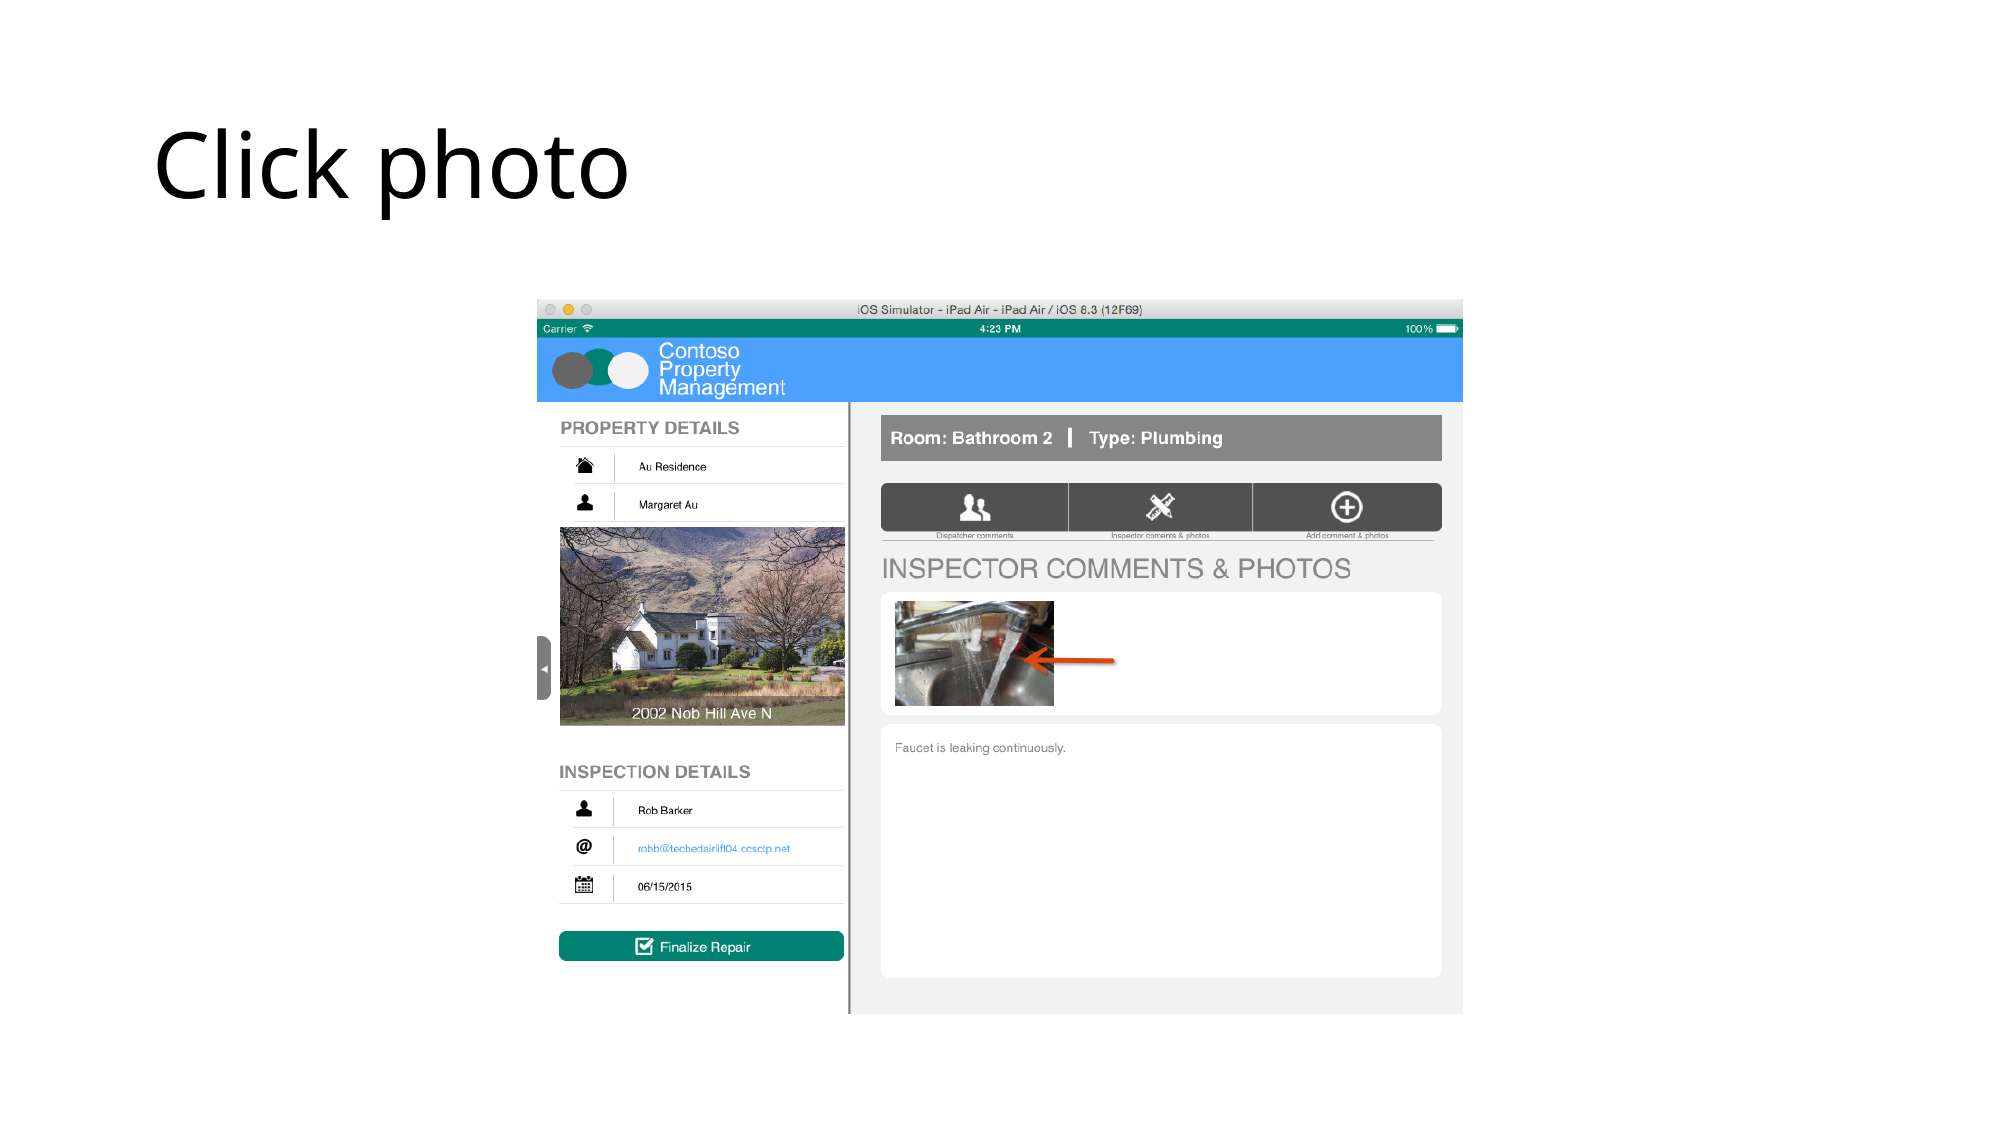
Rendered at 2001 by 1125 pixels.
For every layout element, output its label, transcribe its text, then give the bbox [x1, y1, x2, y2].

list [537, 299, 1463, 1014]
title Click photo [137, 59, 1863, 278]
